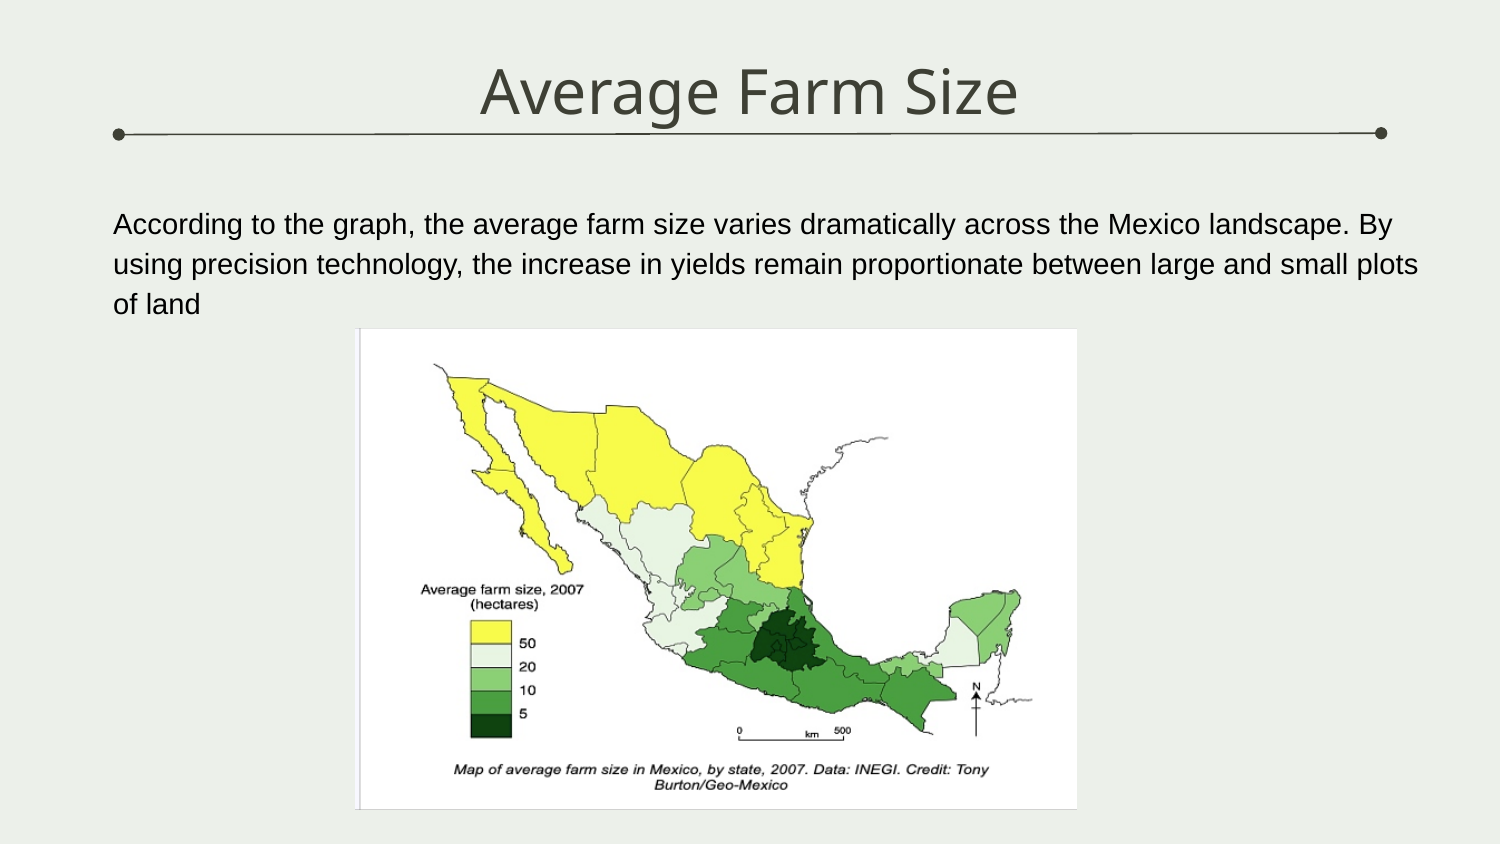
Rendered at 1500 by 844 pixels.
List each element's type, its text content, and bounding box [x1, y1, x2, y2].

picture [355, 327, 1077, 811]
text_box According to the graph, the average farm size varies dramatically across the Mexico landscape. By using precision technology, the increase in yields remain proportionate between large and small plots of land [98, 185, 1452, 336]
title Average Farm Size [111, 37, 1389, 132]
